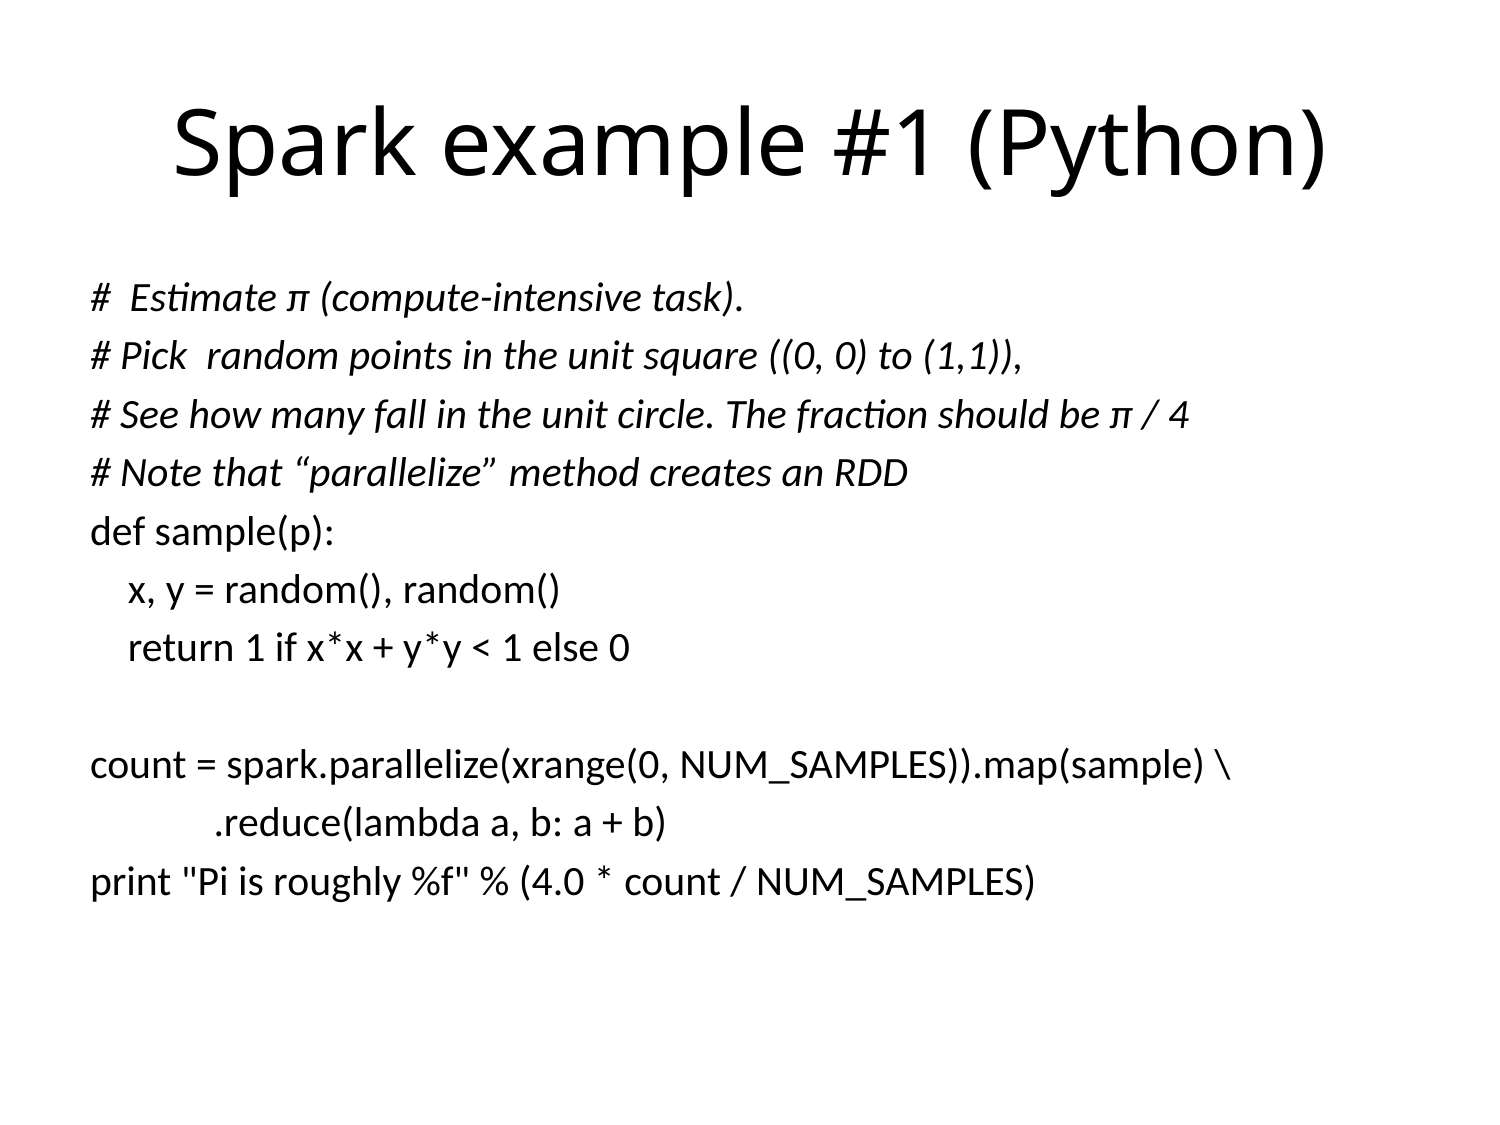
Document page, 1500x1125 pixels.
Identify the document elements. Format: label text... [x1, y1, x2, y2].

list # Estimate π (compute-intensive task). # Pick random points in the unit square ((0, 0) to (1,1)), # See how many fall in the unit circle. The fraction should be π / 4 # Note that “parallelize” method creates an RDD def sample(p): x, y = random(), random() return 1 if x*x + y*y < 1 else 0 count = spark.parallelize(xrange(0, NUM_SAMPLES)).map(sample) \ .reduce(lambda a, b: a + b) print "Pi is roughly %f" % (4.0 * count / NUM_SAMPLES) [75, 262, 1425, 1005]
title Spark example #1 (Python) [75, 45, 1425, 233]
